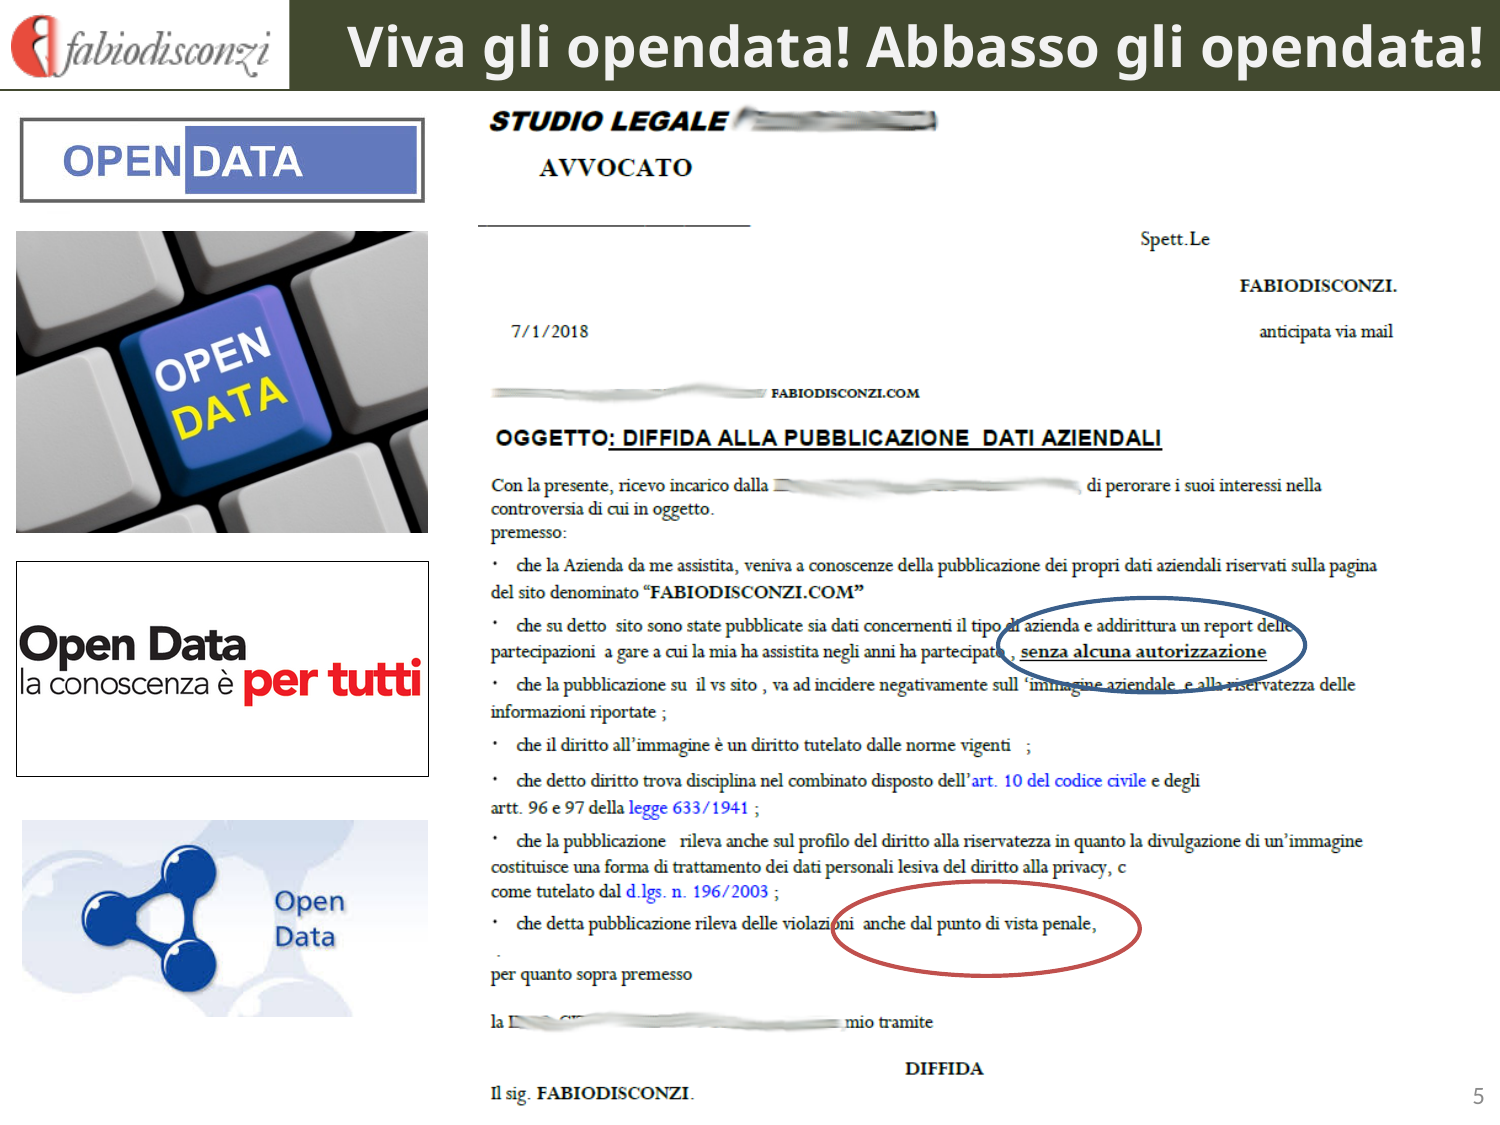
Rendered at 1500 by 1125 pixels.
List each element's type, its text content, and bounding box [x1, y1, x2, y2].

picture [16, 103, 429, 214]
slide_number 5 [1435, 1065, 1500, 1125]
picture [16, 560, 429, 777]
title Viva gli opendata! Abbasso gli opendata! [289, 0, 1500, 90]
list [16, 231, 429, 534]
picture [477, 95, 1410, 1108]
picture [22, 820, 429, 1017]
picture [11, 11, 278, 89]
